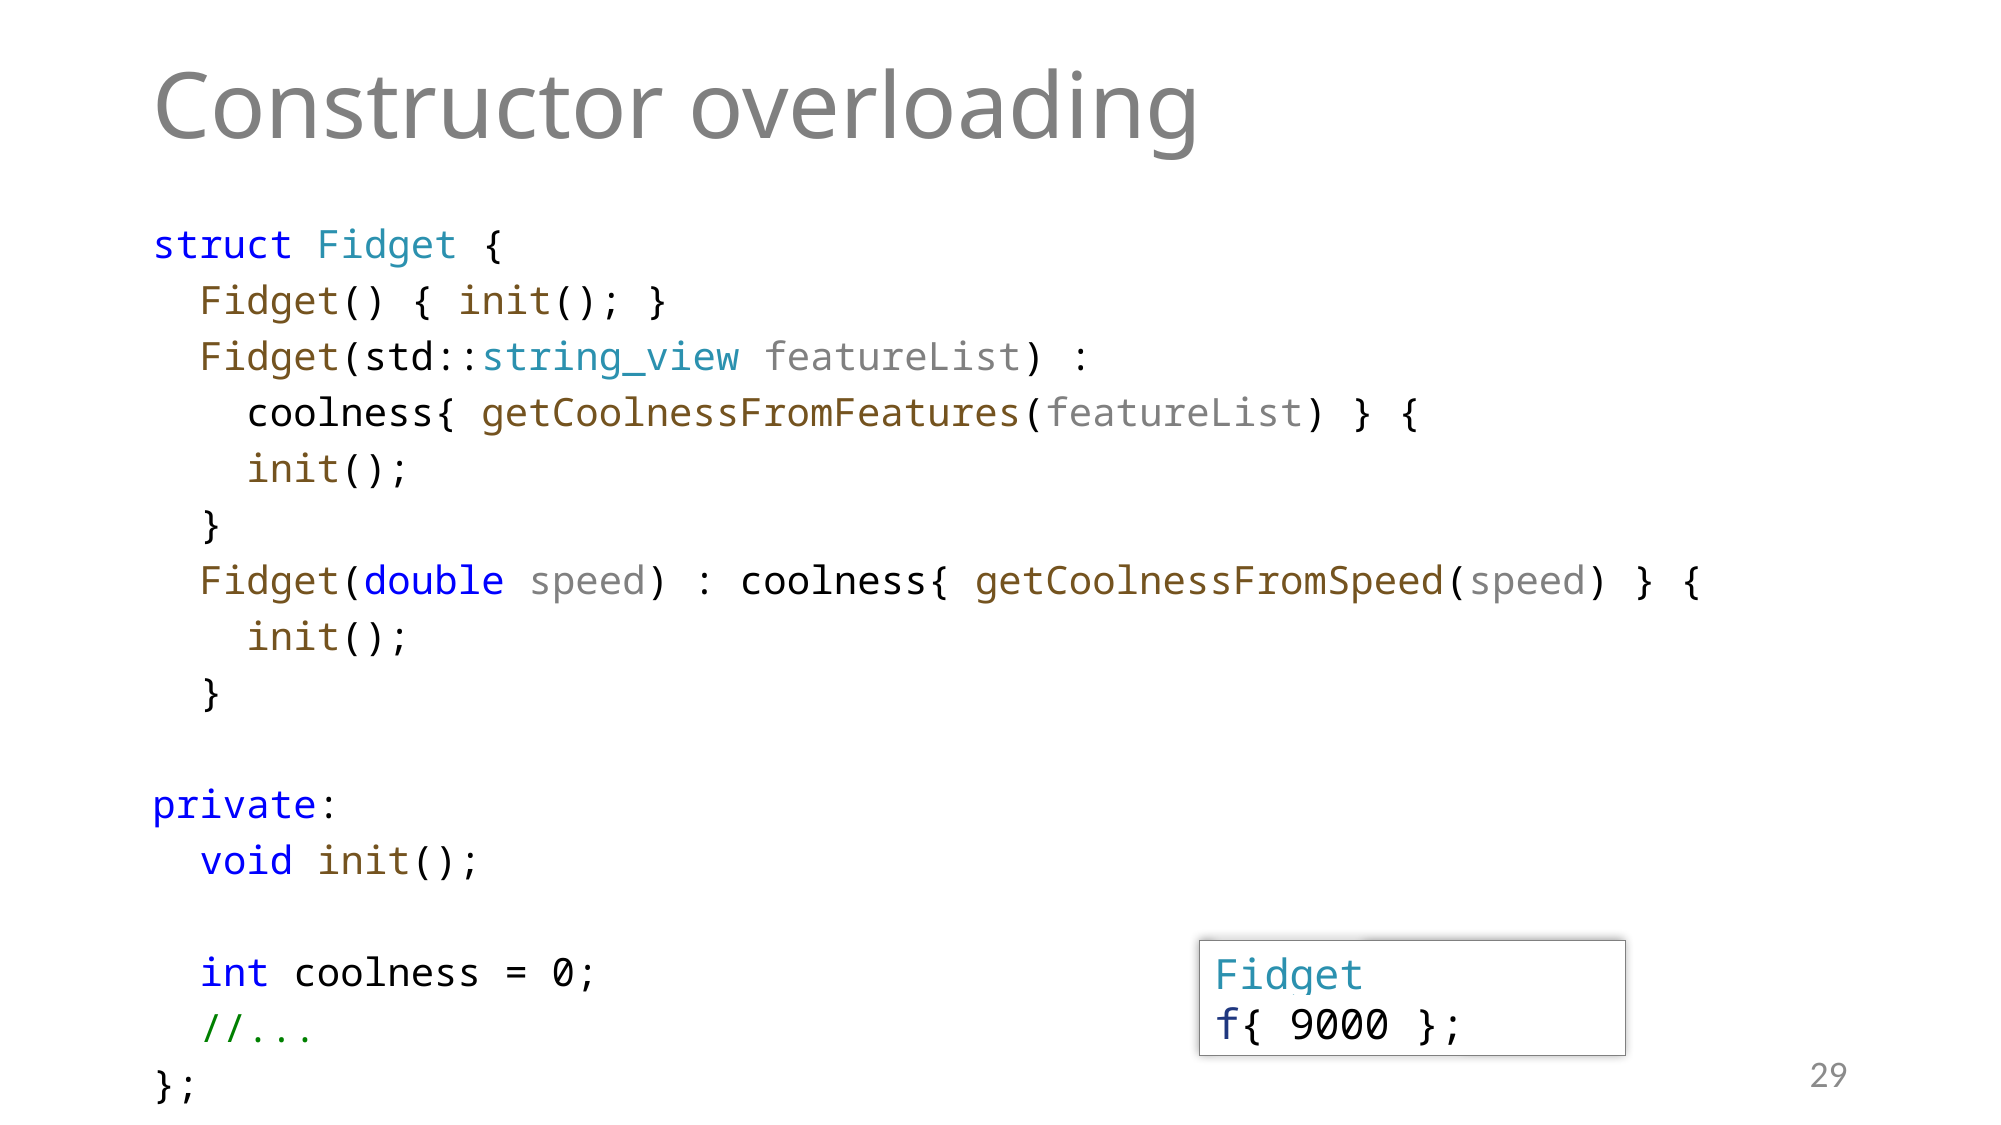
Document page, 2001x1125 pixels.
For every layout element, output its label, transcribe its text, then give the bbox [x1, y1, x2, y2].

text_box Fidget f{ 9000 }; [1199, 940, 1626, 1056]
list struct Fidget { Fidget() { init(); } Fidget(std::string_view featureList) : coolness{ getCoolnessFromFeatures(featureList) } { init(); } Fidget(double speed) : coolness{ getCoolnessFromSpeed(speed) } { init(); } private: void init(); int coolness = 0; //... }; [137, 217, 1863, 1125]
slide_number 29 [1412, 1042, 1863, 1103]
title Constructor overloading [137, 0, 1863, 217]
